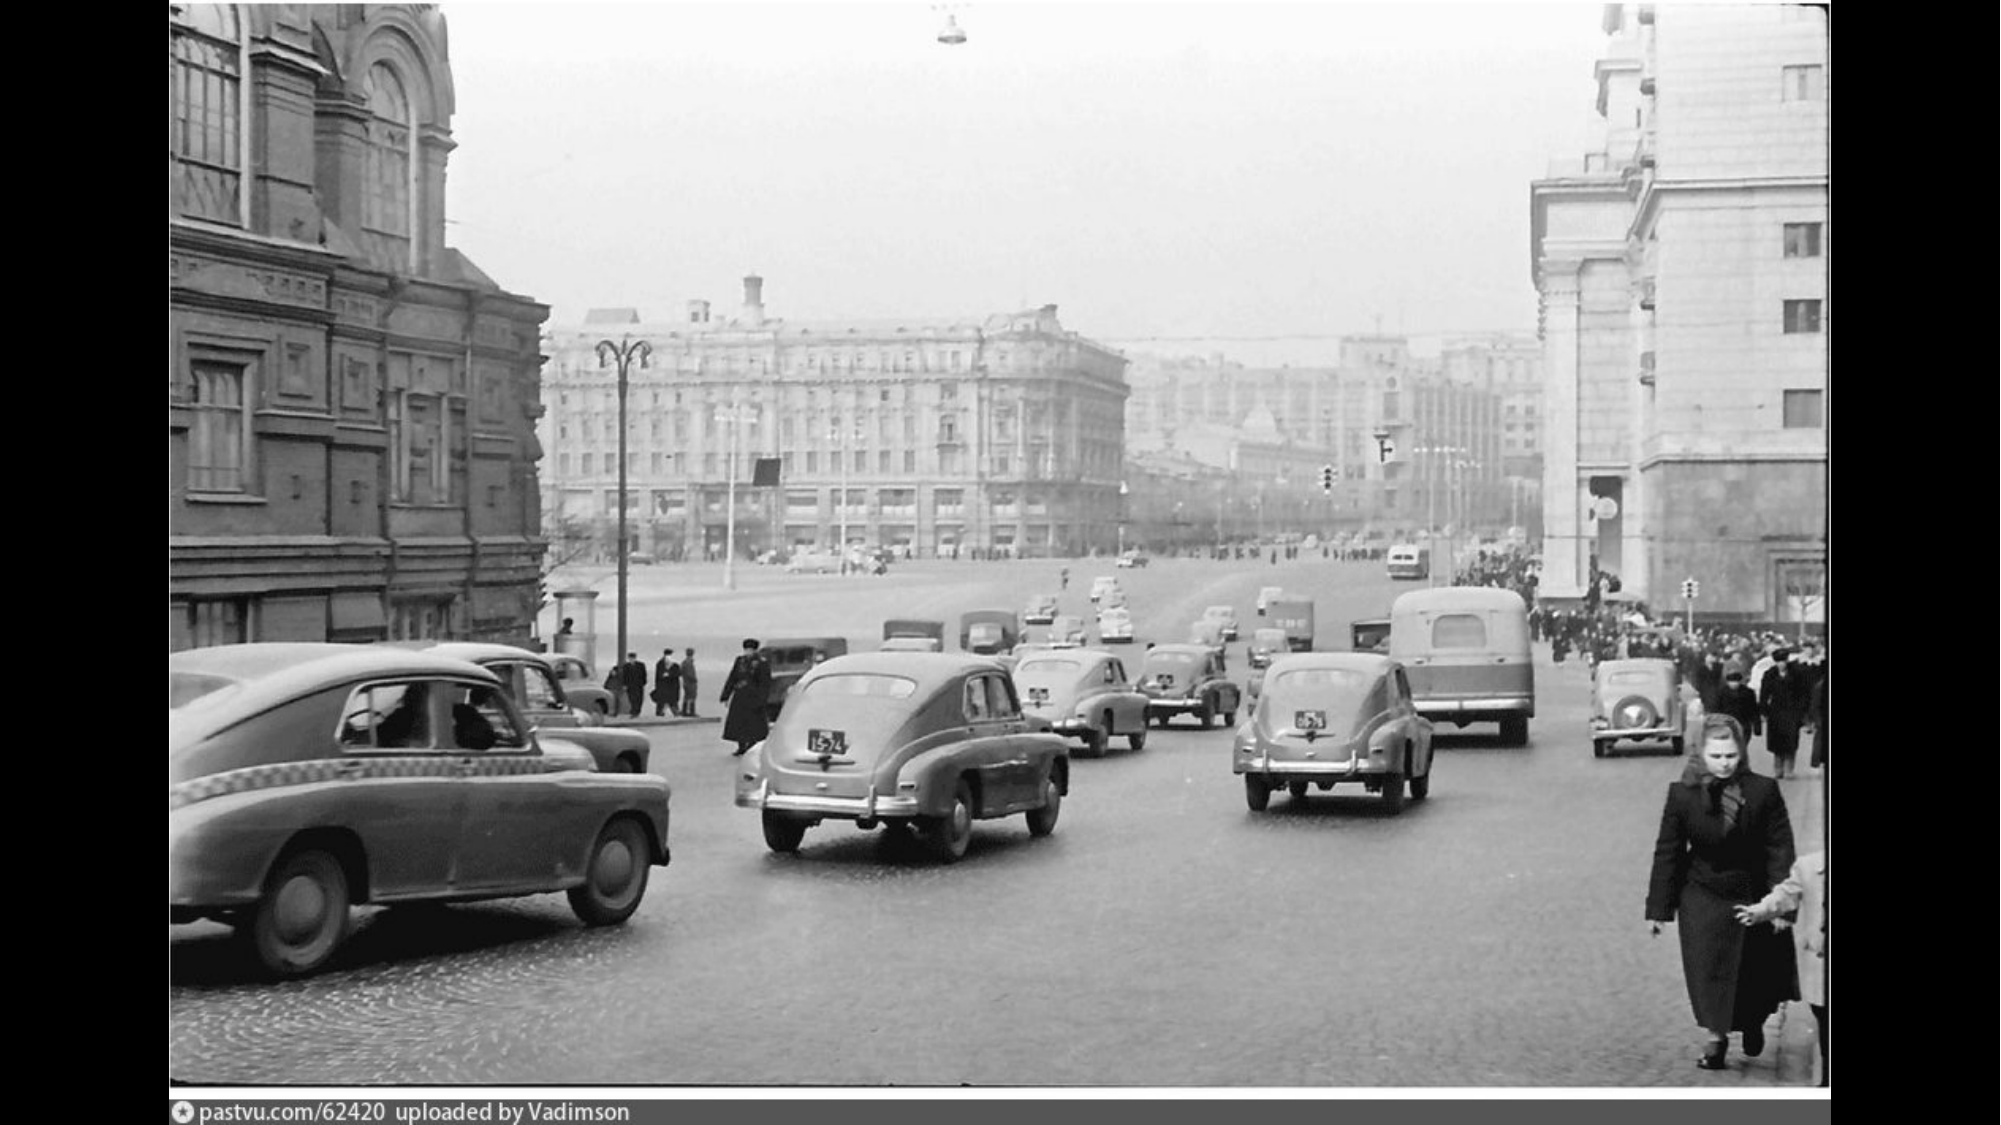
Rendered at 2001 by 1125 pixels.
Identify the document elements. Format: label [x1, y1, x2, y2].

picture [169, 0, 1831, 1125]
